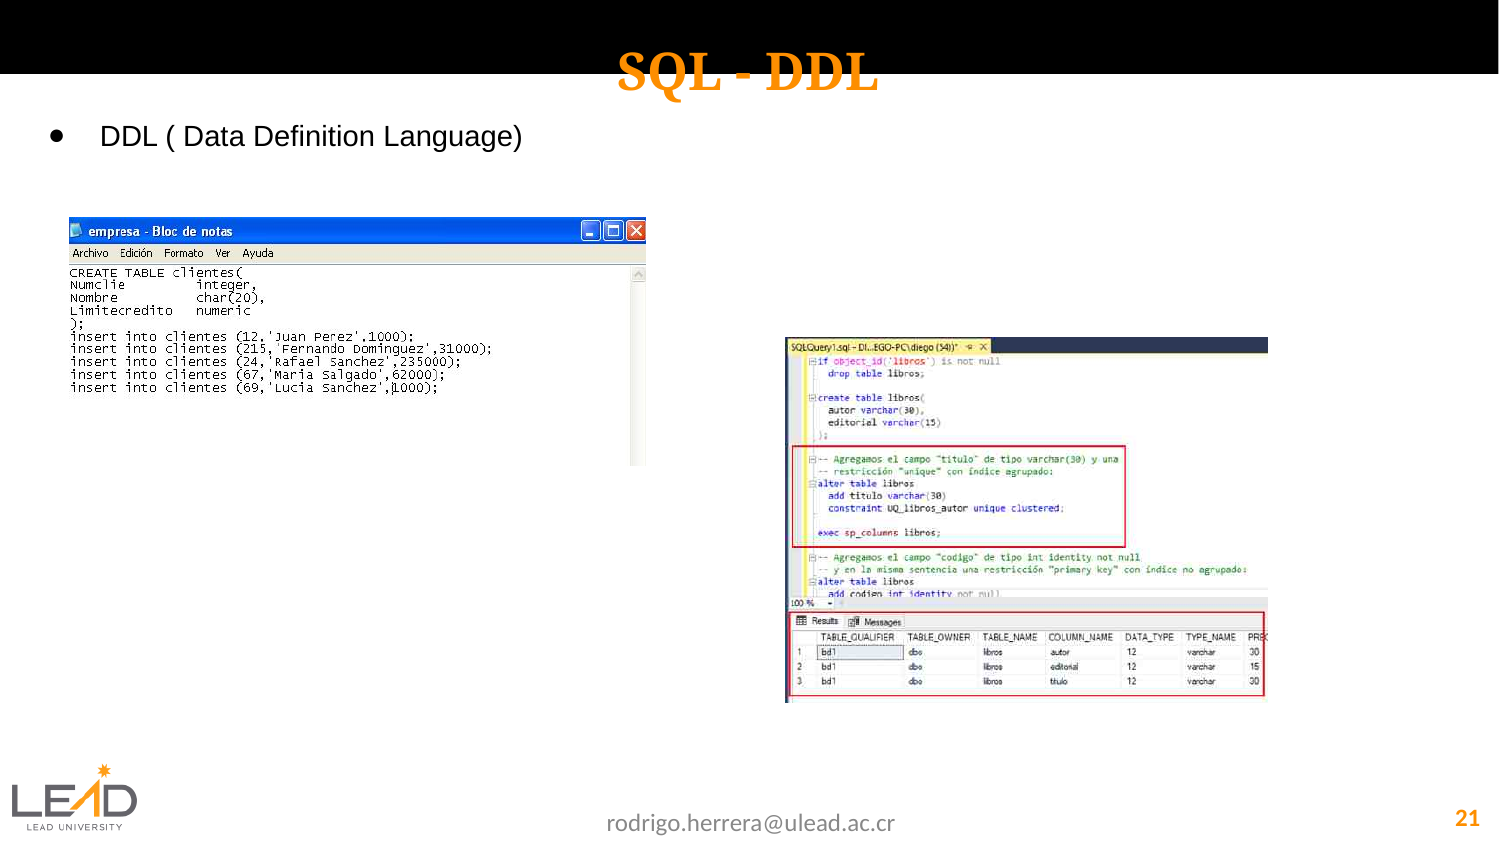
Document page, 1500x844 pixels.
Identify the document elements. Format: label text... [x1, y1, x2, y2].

picture [785, 336, 1268, 703]
text_box DDL ( Data Definition Language) [9, 102, 922, 177]
footer rodrigo.herrera@ulead.ac.cr [513, 798, 989, 844]
picture [1, 758, 147, 839]
picture [69, 217, 646, 466]
slide_number ‹#› [1387, 794, 1496, 840]
text_box SQL - DDL [0, 0, 1499, 74]
